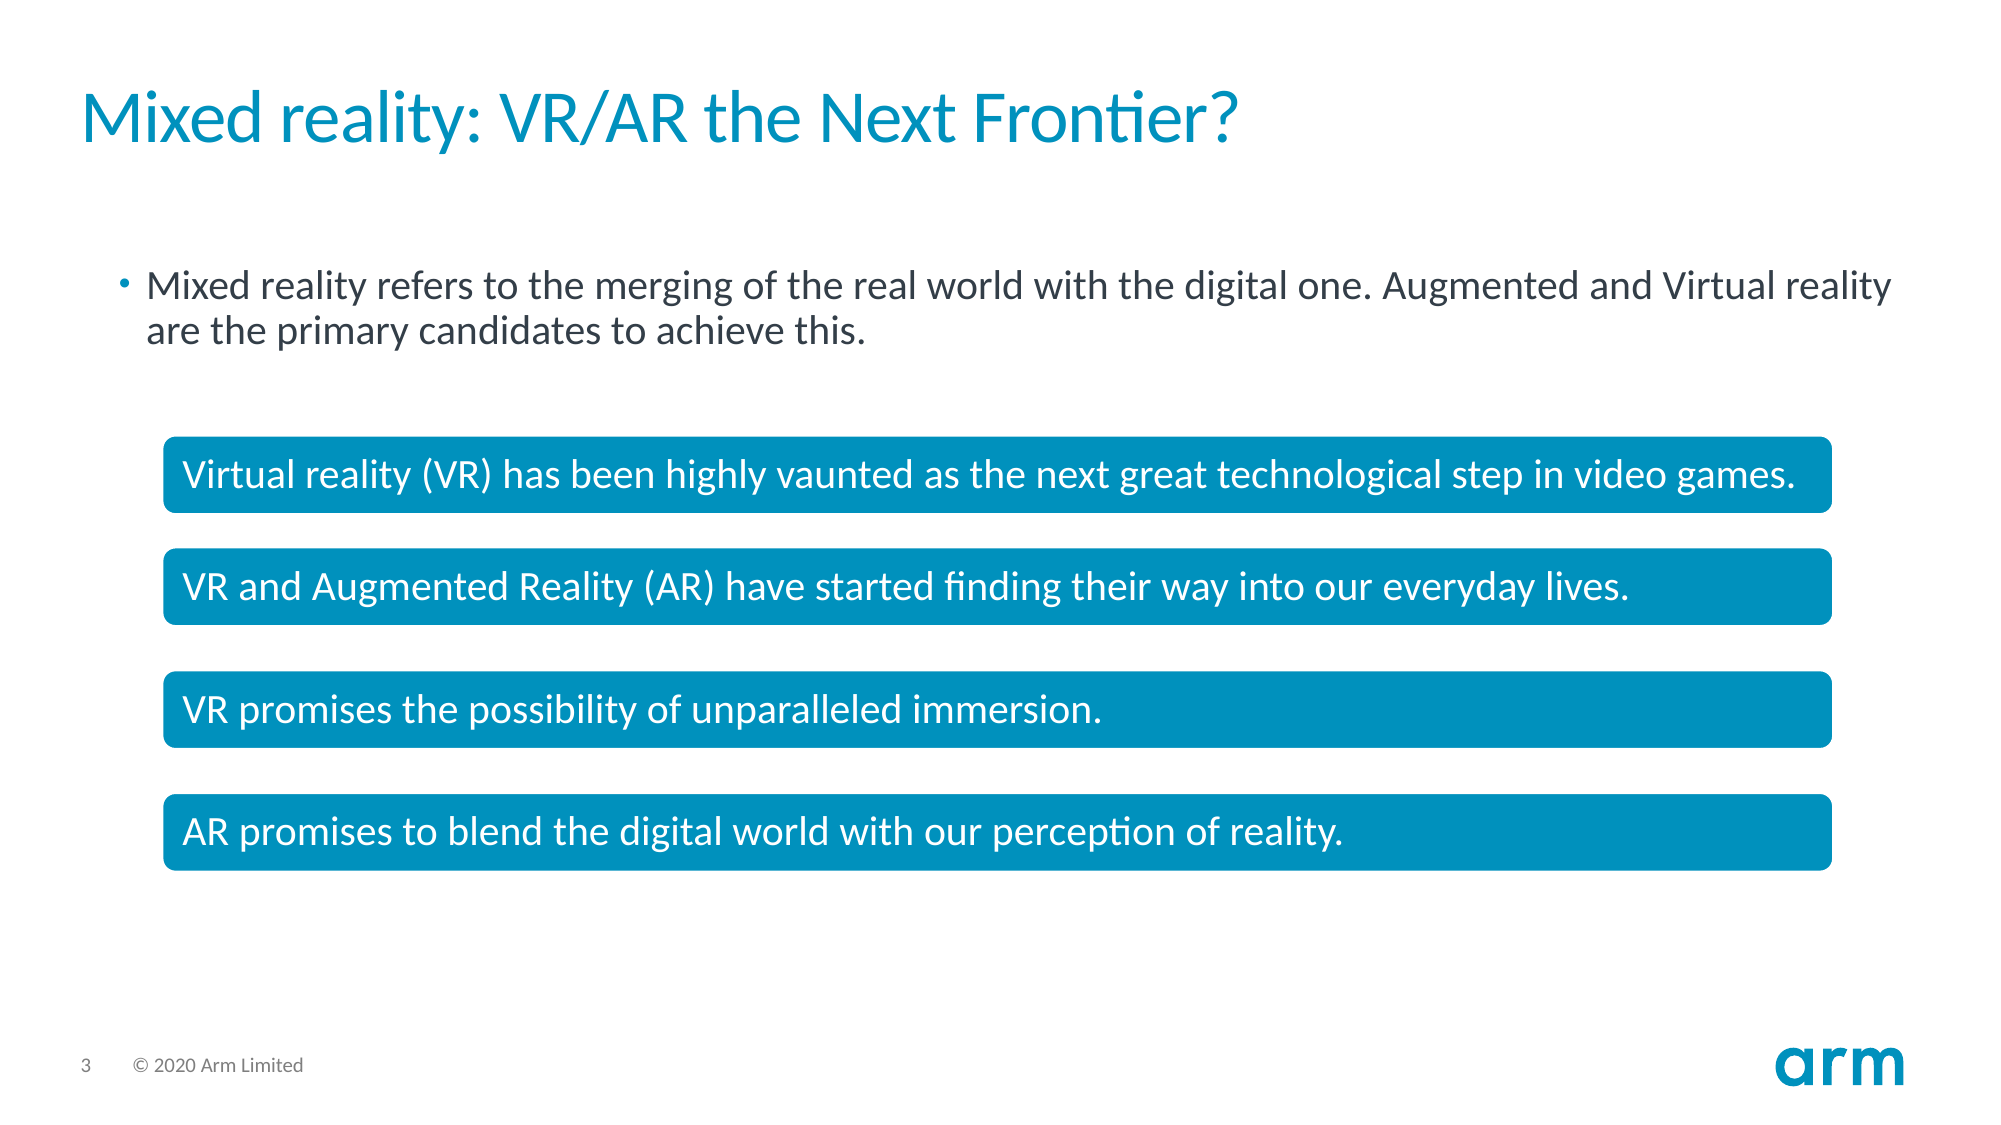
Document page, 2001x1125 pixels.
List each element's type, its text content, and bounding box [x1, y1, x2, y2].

text_box Mixed reality refers to the merging of the real world with the digital one. Augmented and Virtual reality are the primary candidates to achieve this. [80, 175, 1915, 950]
title Mixed reality: VR/AR the Next Frontier? [80, 48, 1915, 158]
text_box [162, 419, 1834, 872]
